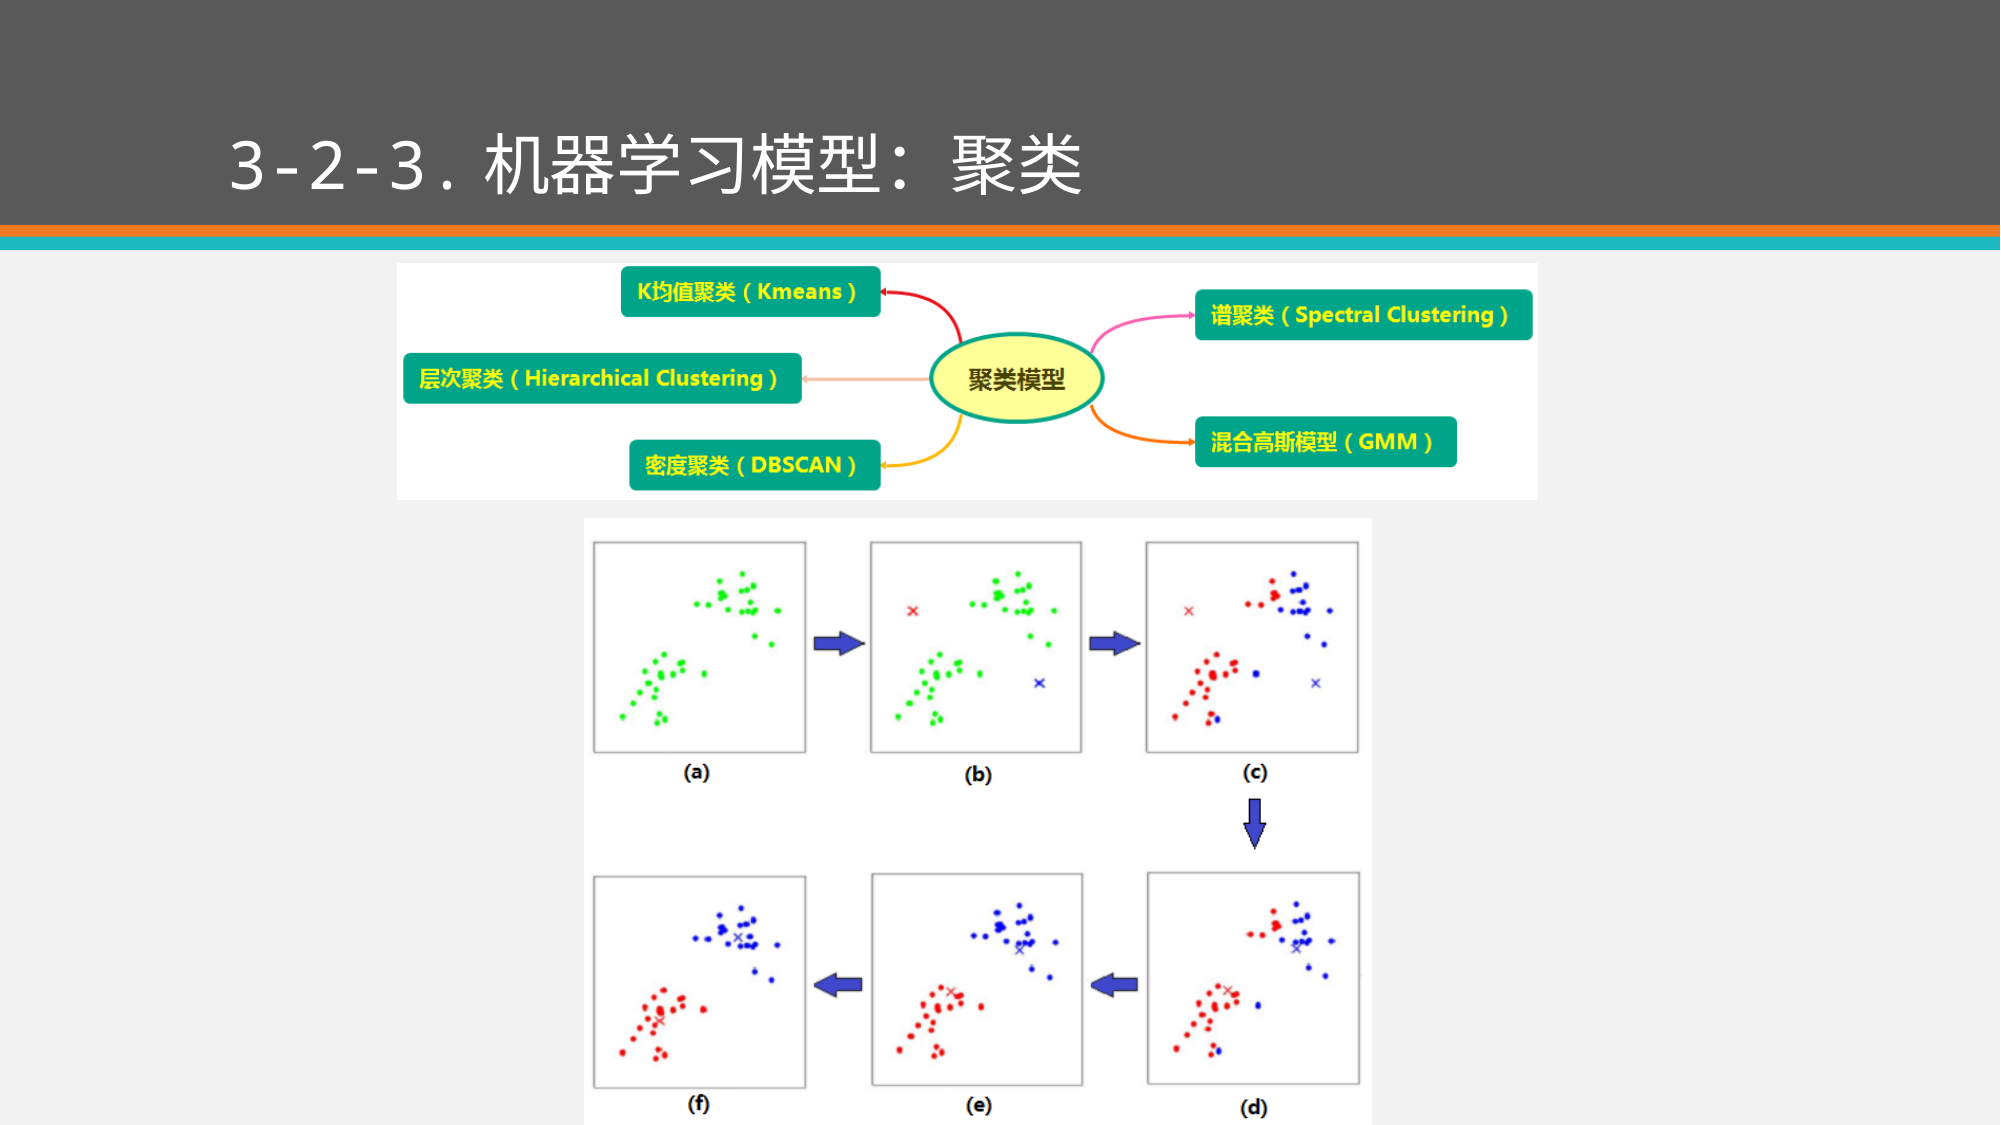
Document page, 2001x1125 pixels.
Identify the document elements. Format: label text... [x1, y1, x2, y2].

picture [397, 263, 1538, 500]
picture [584, 518, 1372, 1125]
title 3-2-3.机器学习模型：聚类 [212, 41, 1788, 212]
